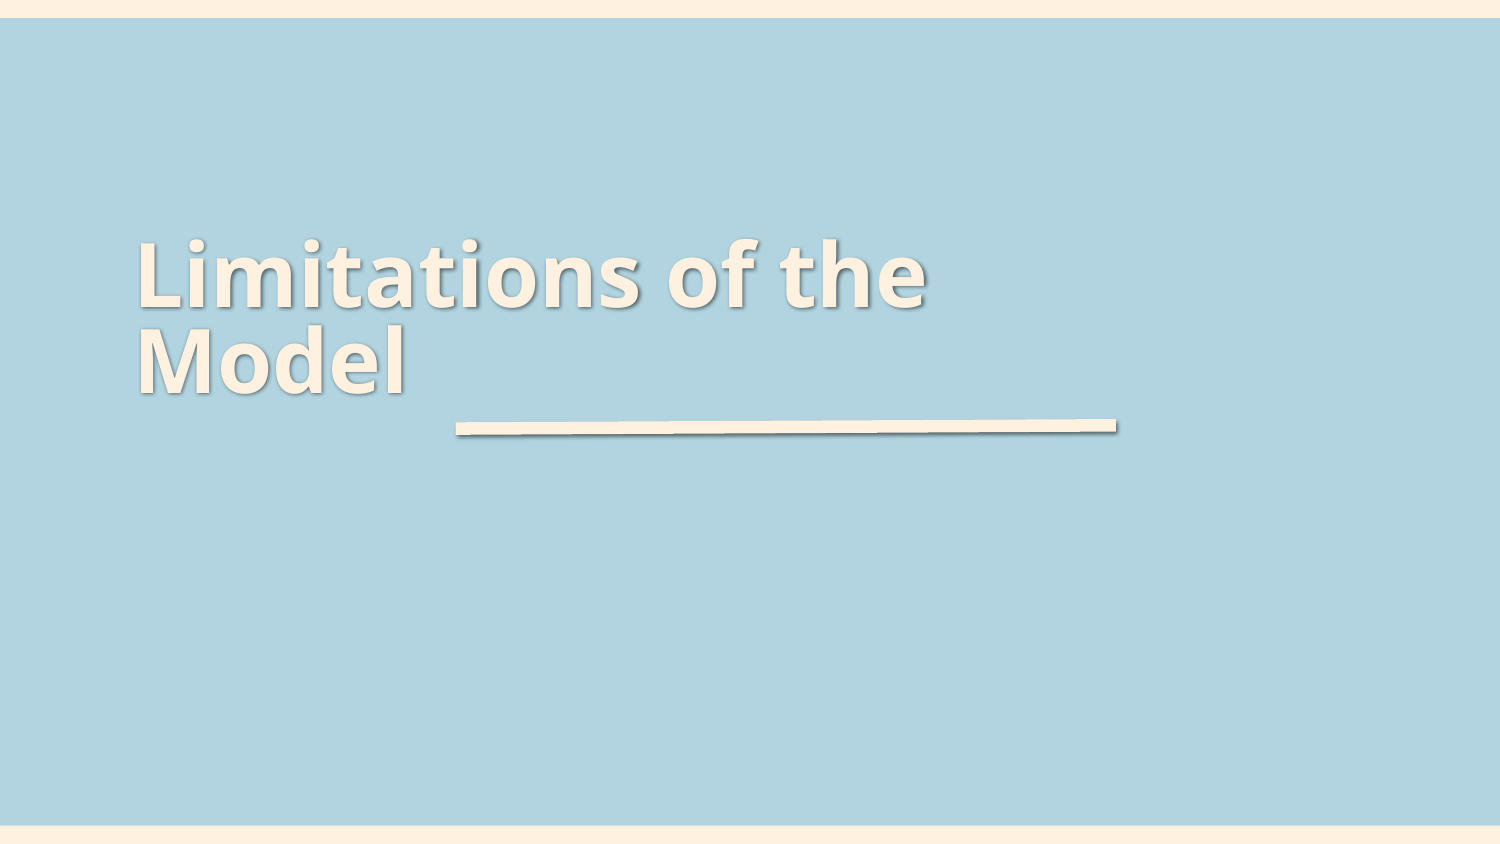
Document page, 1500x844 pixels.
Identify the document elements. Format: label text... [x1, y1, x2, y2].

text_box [455, 425, 1117, 429]
title Limitations of the Model [118, 230, 1233, 426]
